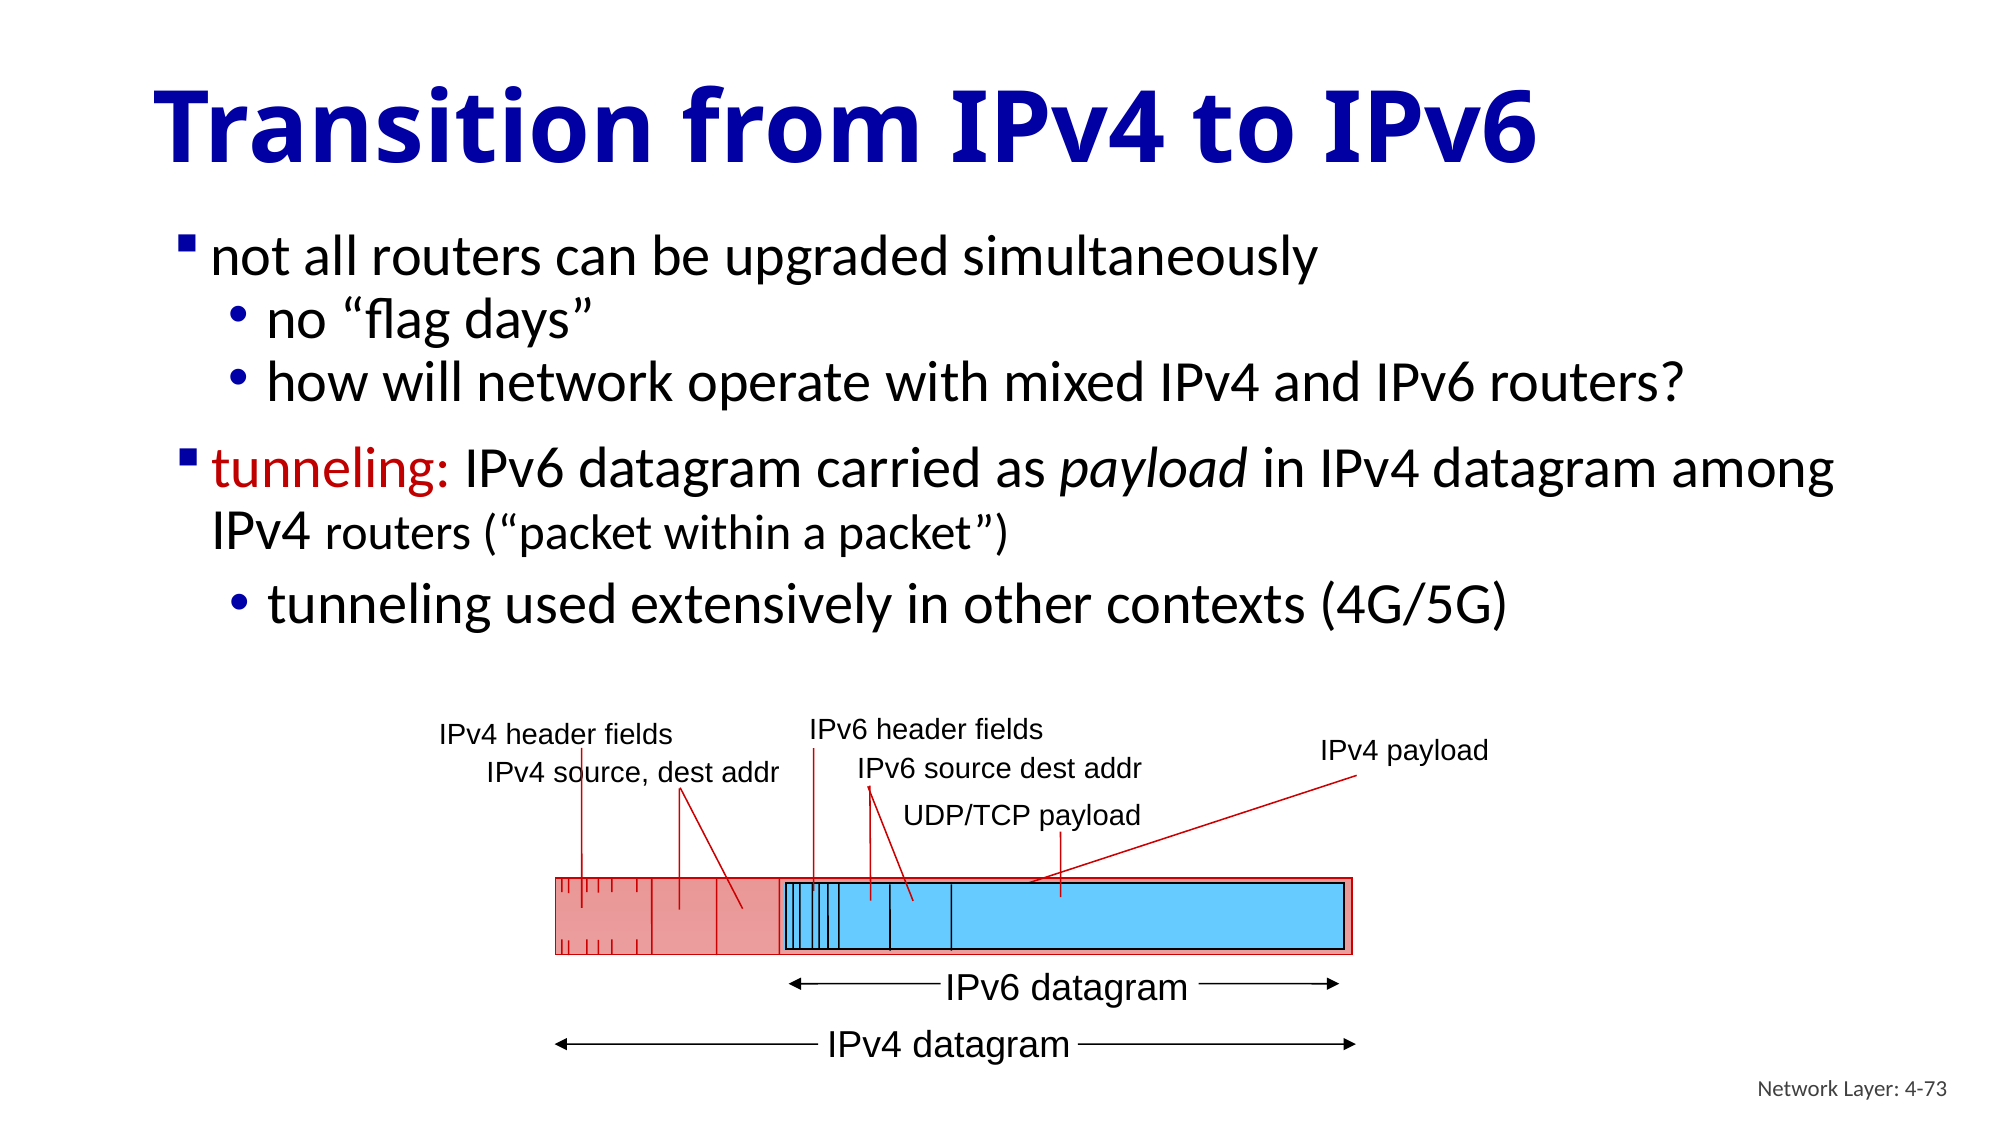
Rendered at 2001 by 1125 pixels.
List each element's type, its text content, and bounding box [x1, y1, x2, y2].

text_box tunneling: IPv6 datagram carried as payload in IPv4 datagram among IPv4 routers (“packet within a packet”) tunneling used extensively in other contexts (4G/5G) [138, 429, 1864, 659]
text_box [785, 708, 1345, 951]
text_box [423, 707, 1513, 1074]
text_box Network Layer: 4-73 [1512, 1056, 1963, 1117]
text_box Transition from IPv4 to IPv6 [137, 56, 1863, 204]
text_box not all routers can be upgraded simultaneously no “flag days” how will network operate with mixed IPv4 and IPv6 routers? [137, 226, 1863, 422]
